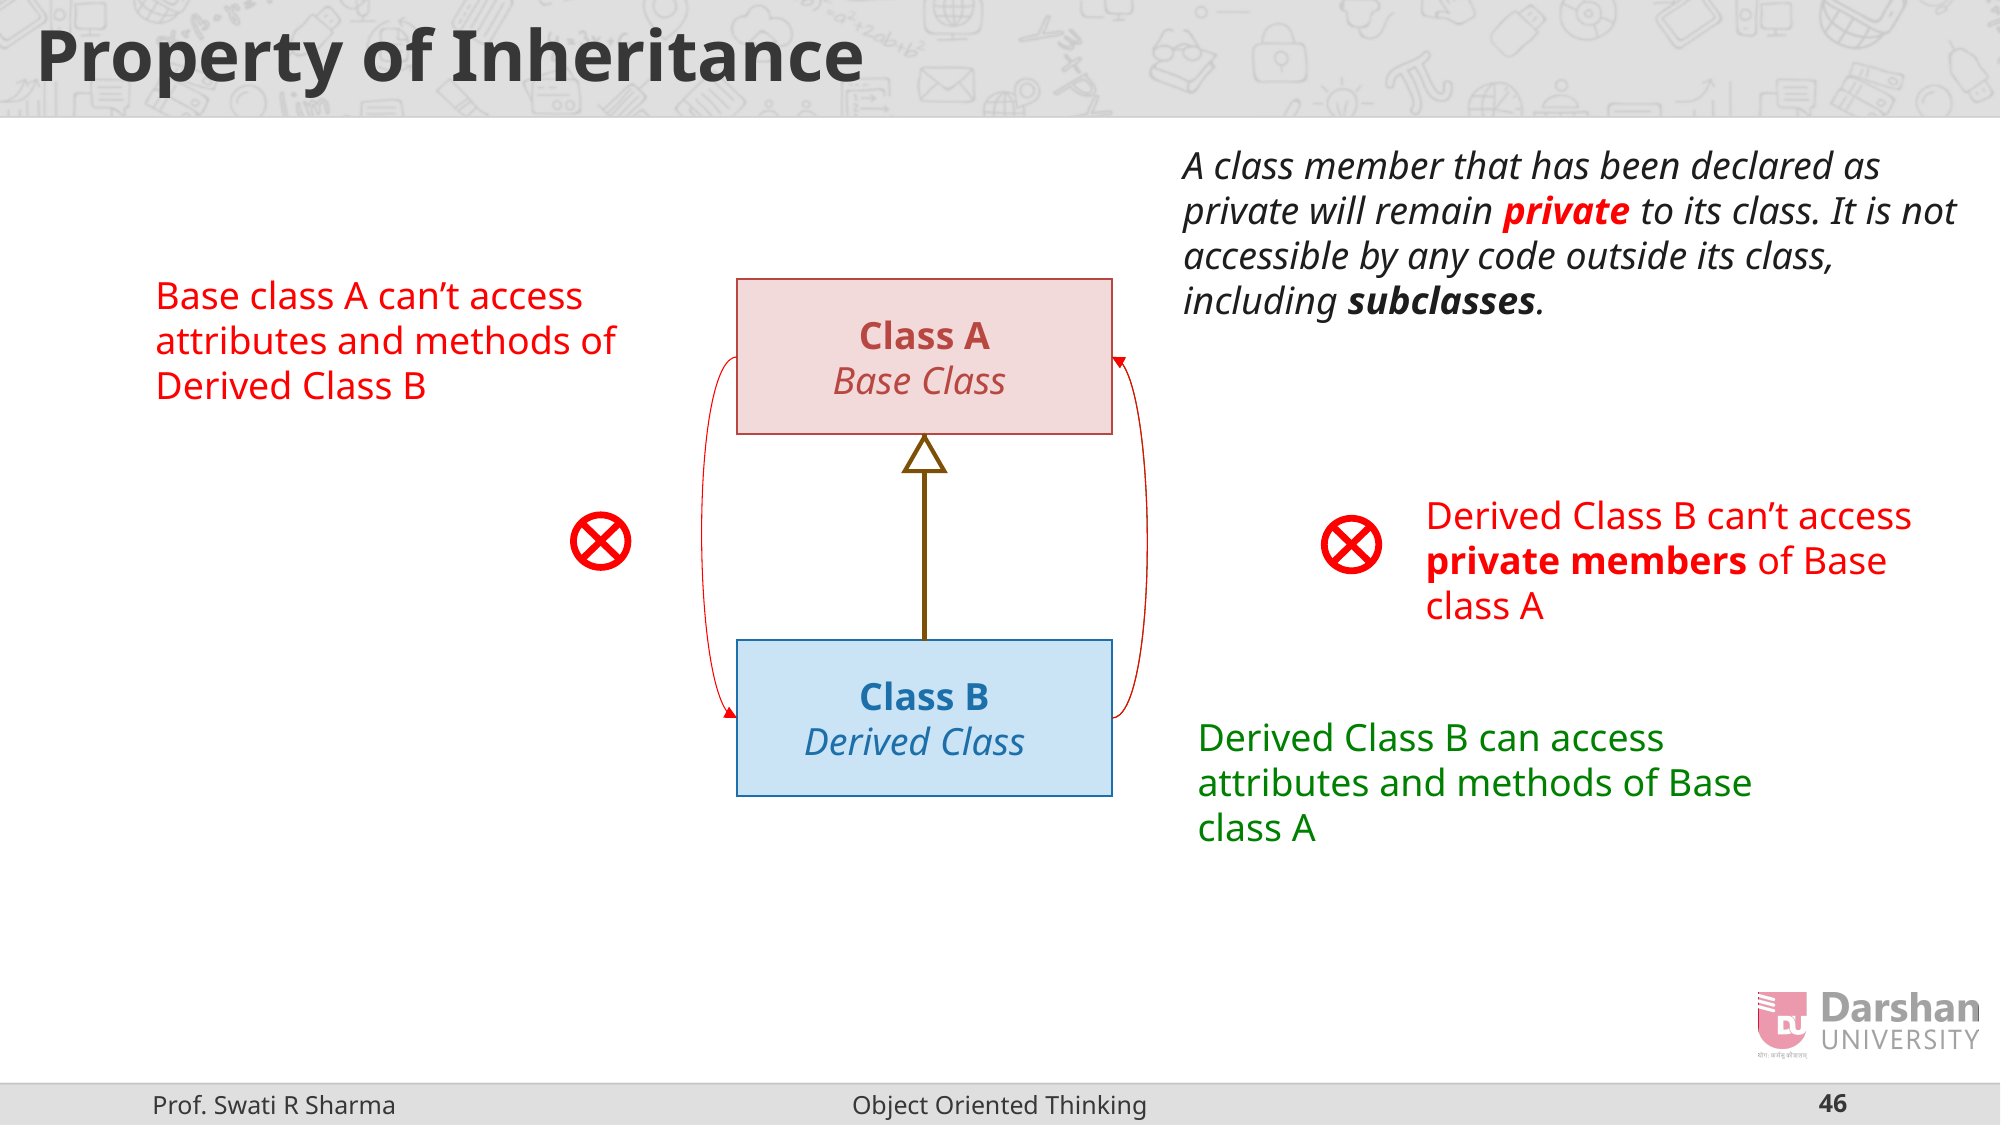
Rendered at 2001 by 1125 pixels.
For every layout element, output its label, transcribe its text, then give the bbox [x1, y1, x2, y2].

text_box [925, 435, 947, 473]
text_box Class B Derived Class [736, 639, 1113, 797]
text_box Derived Class B can’t access private members of Base class A [1410, 484, 1968, 635]
text_box Derived Class B can access attributes and methods of Base class A [1182, 706, 1796, 857]
text_box [902, 435, 924, 473]
text_box Class A Base Class [740, 278, 1113, 435]
text_box Base class A can’t access attributes and methods of Derived Class B [140, 265, 754, 415]
text_box A class member that has been declared as private will remain private to its class. It is not accessible by any code outside its class, including subclasses. [1168, 134, 2000, 329]
text_box A [1758, 992, 1979, 1059]
text_box [572, 513, 629, 569]
text_box [1323, 517, 1380, 572]
title Property of Inheritance [0, 0, 2000, 117]
